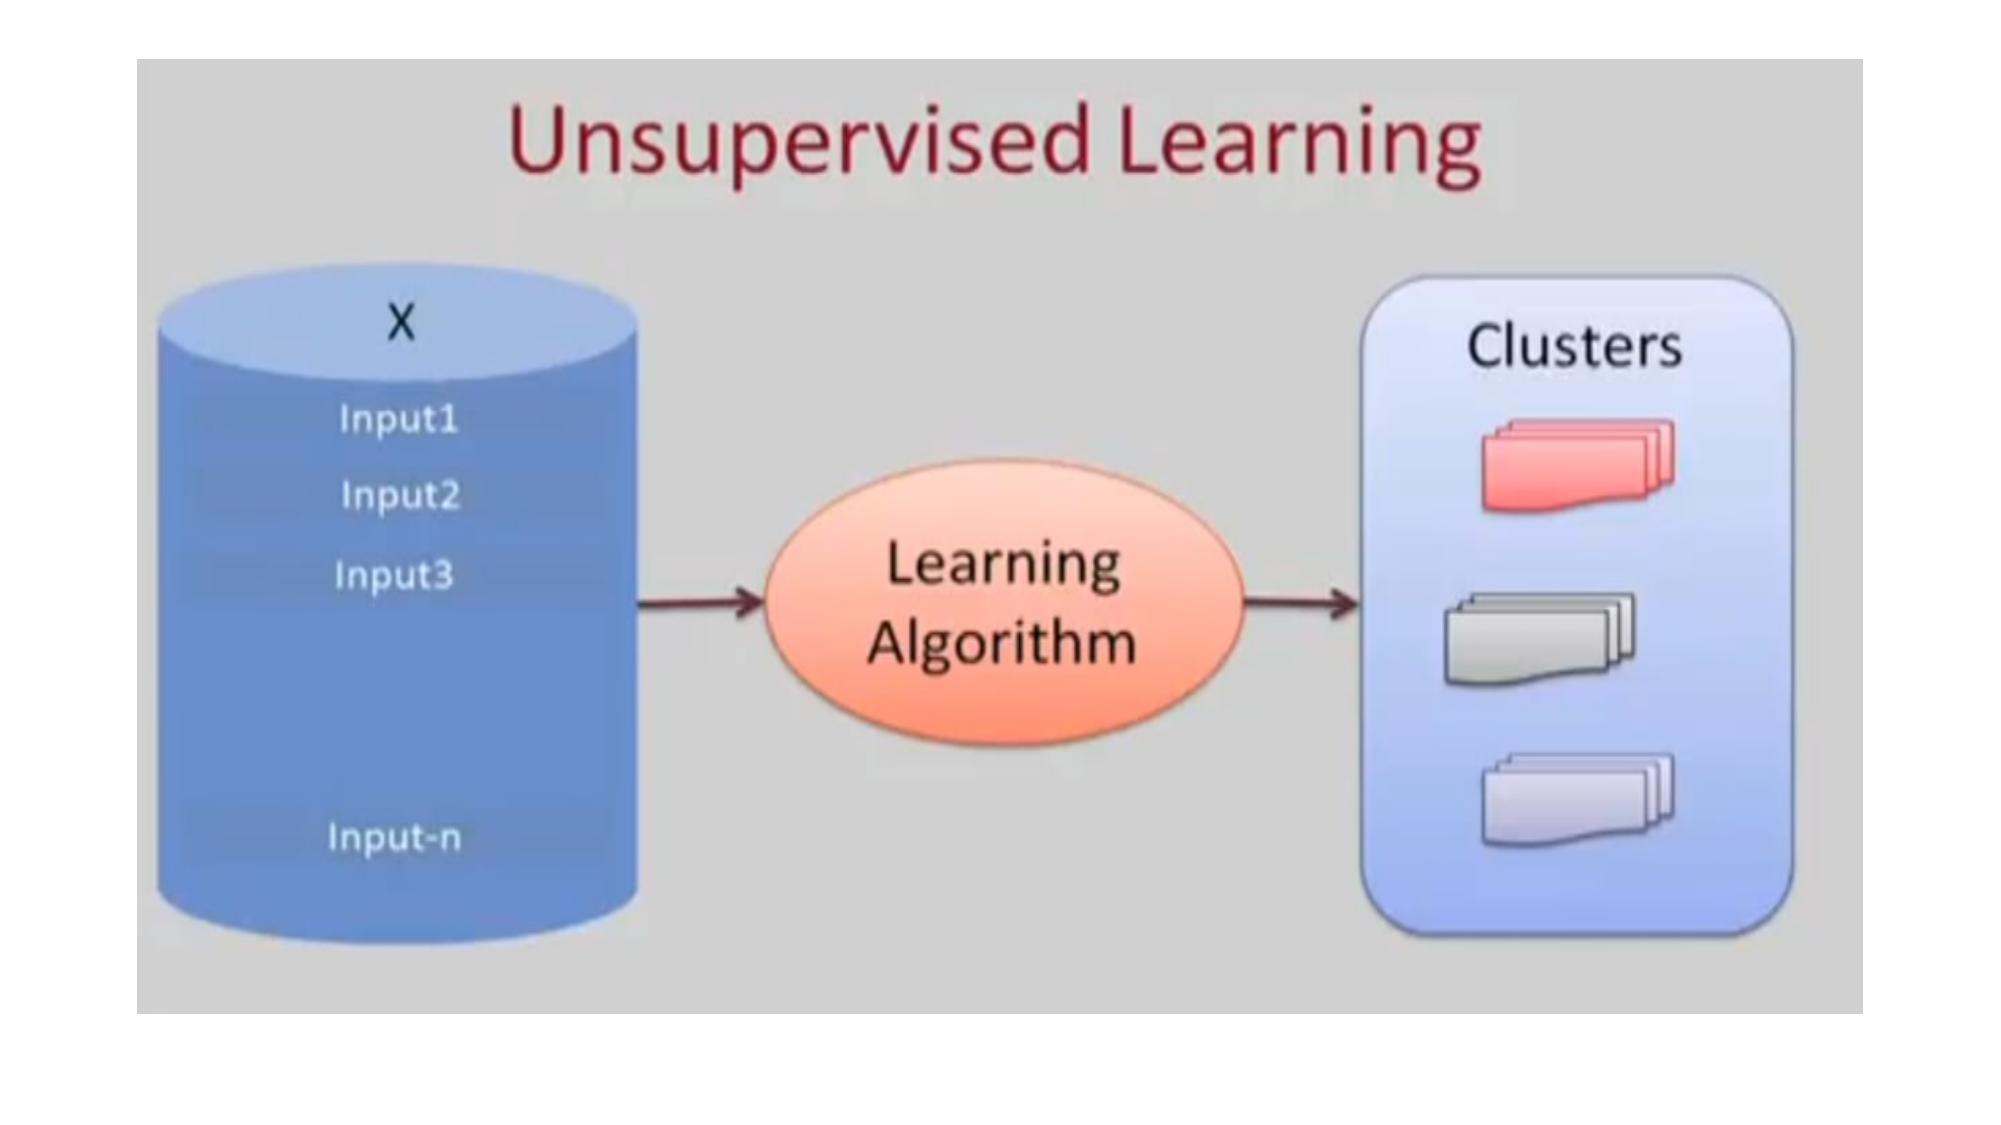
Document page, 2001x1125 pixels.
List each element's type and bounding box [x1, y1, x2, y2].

picture [137, 59, 1863, 1014]
